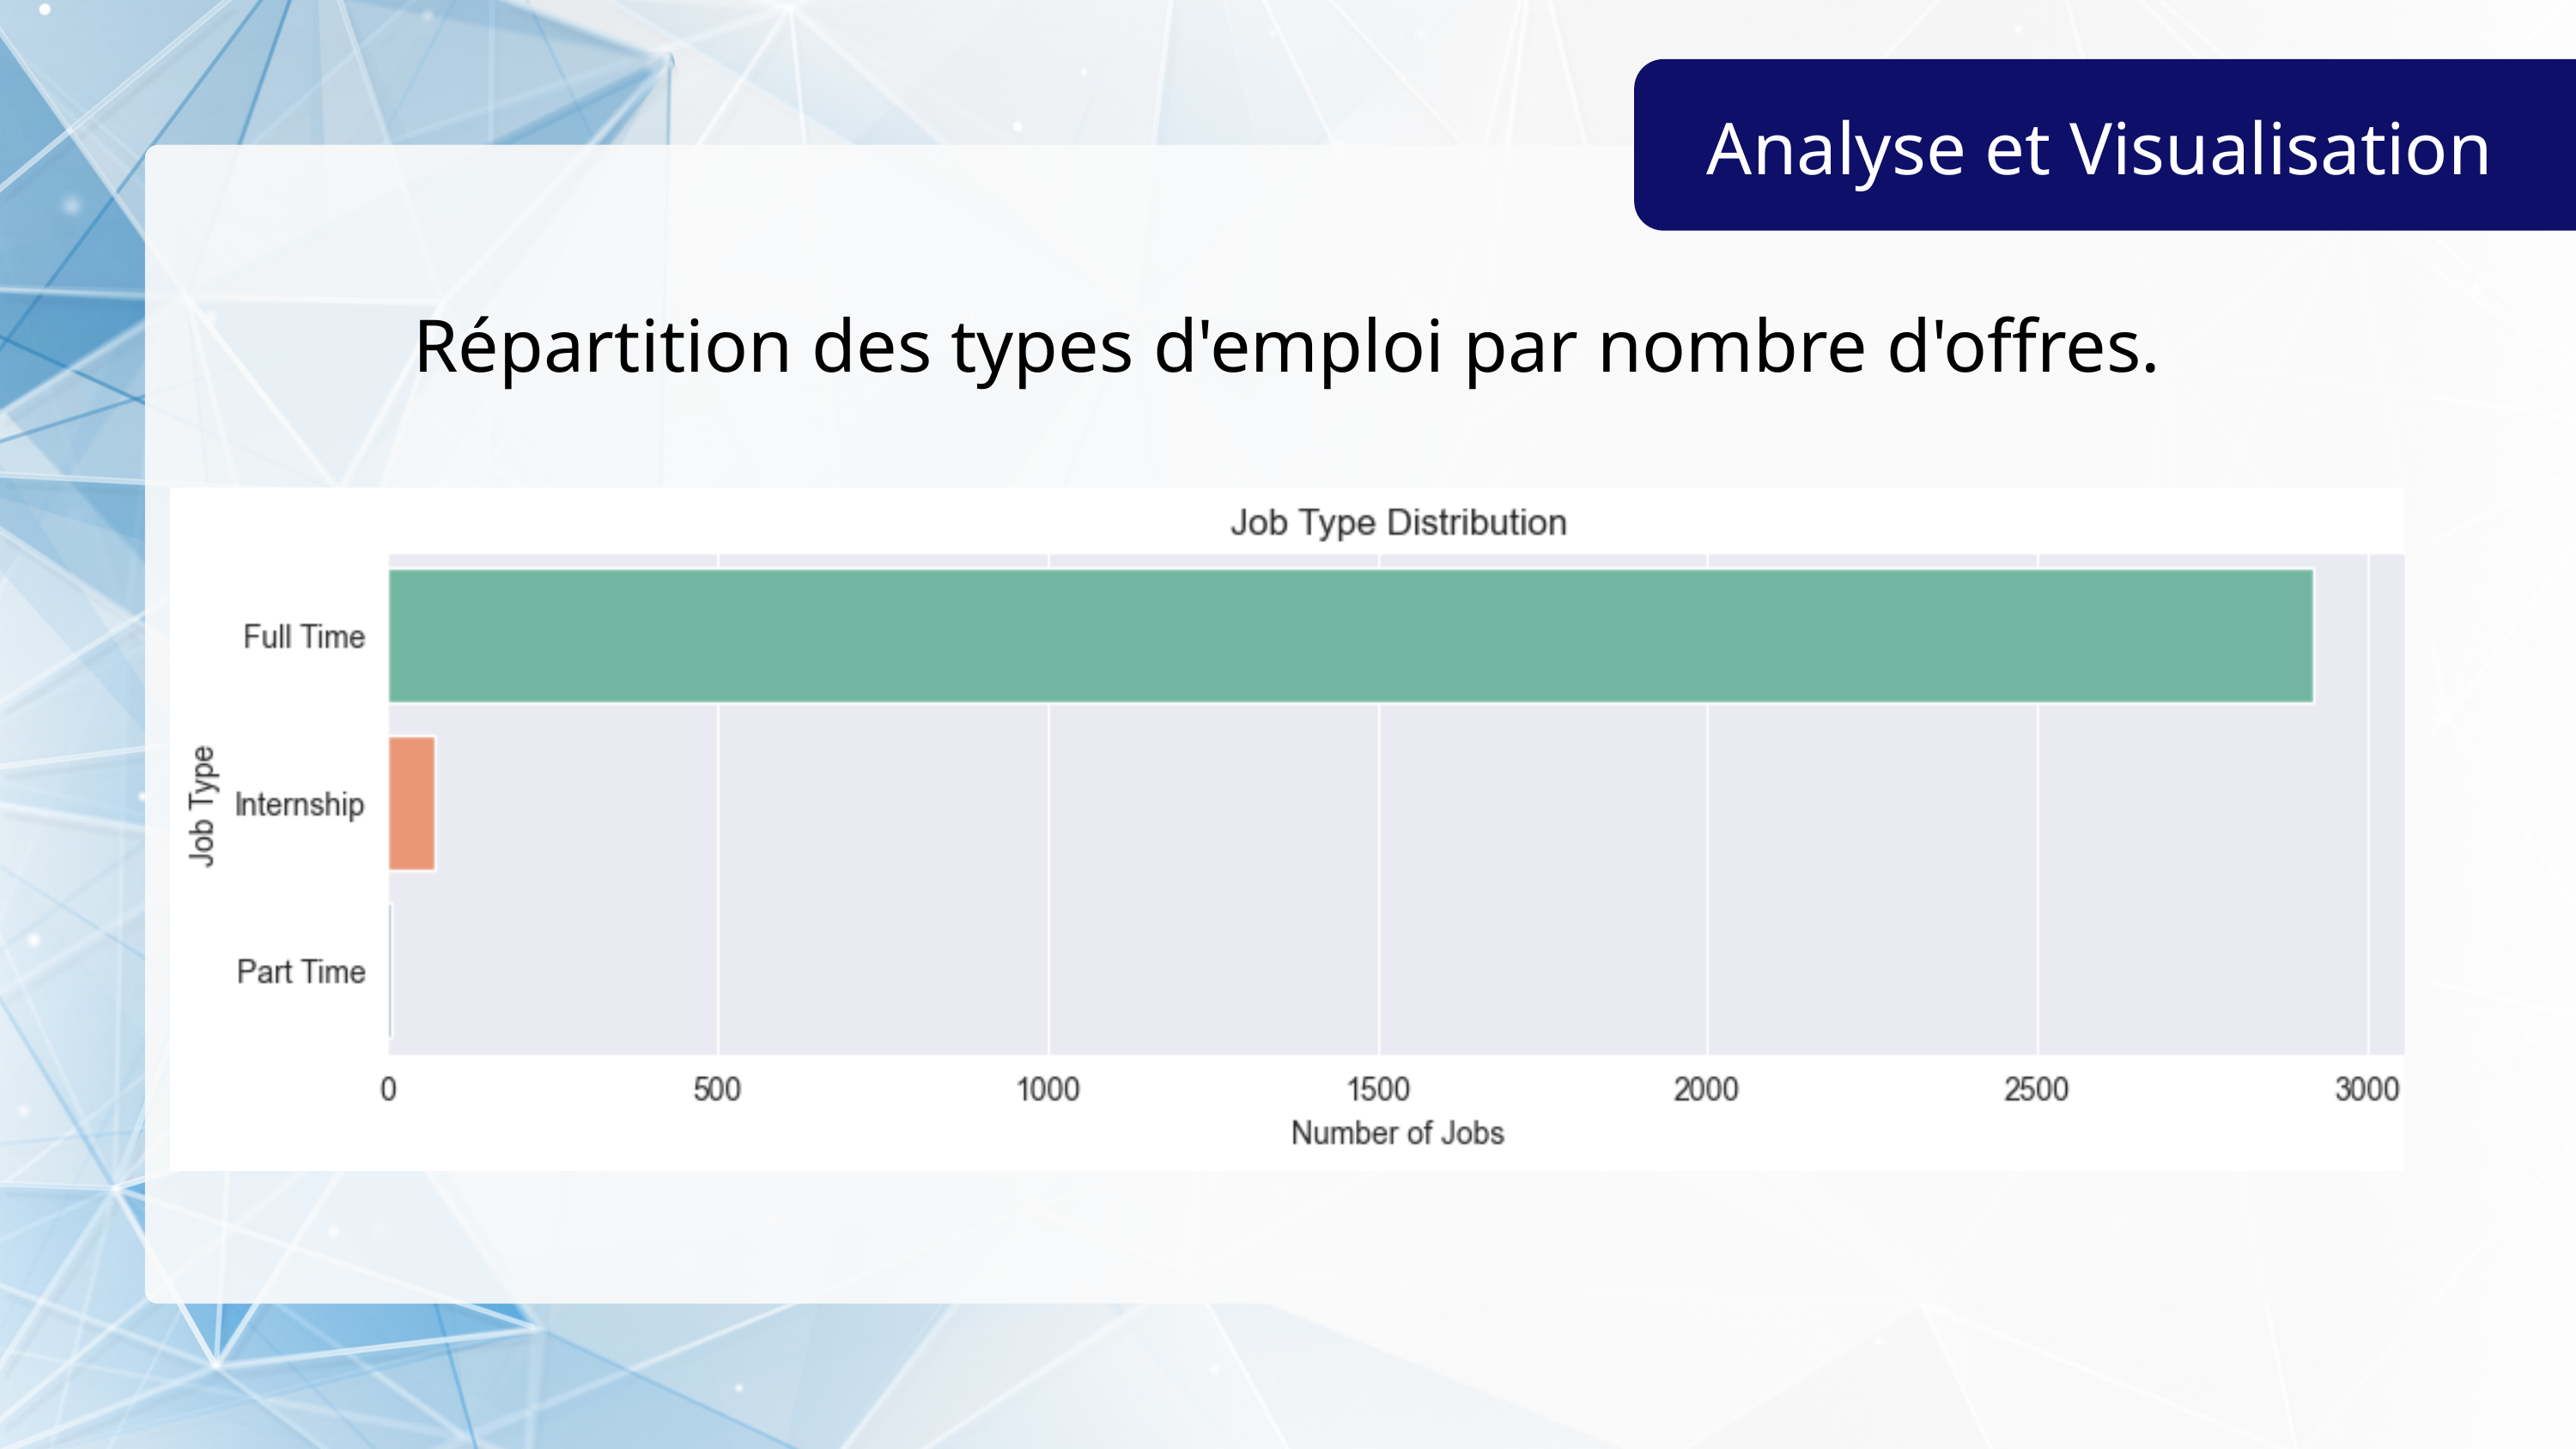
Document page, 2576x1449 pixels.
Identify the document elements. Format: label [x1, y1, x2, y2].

text_box [144, 144, 2432, 1304]
text_box [0, 0, 2576, 1449]
text_box [1633, 58, 2576, 231]
